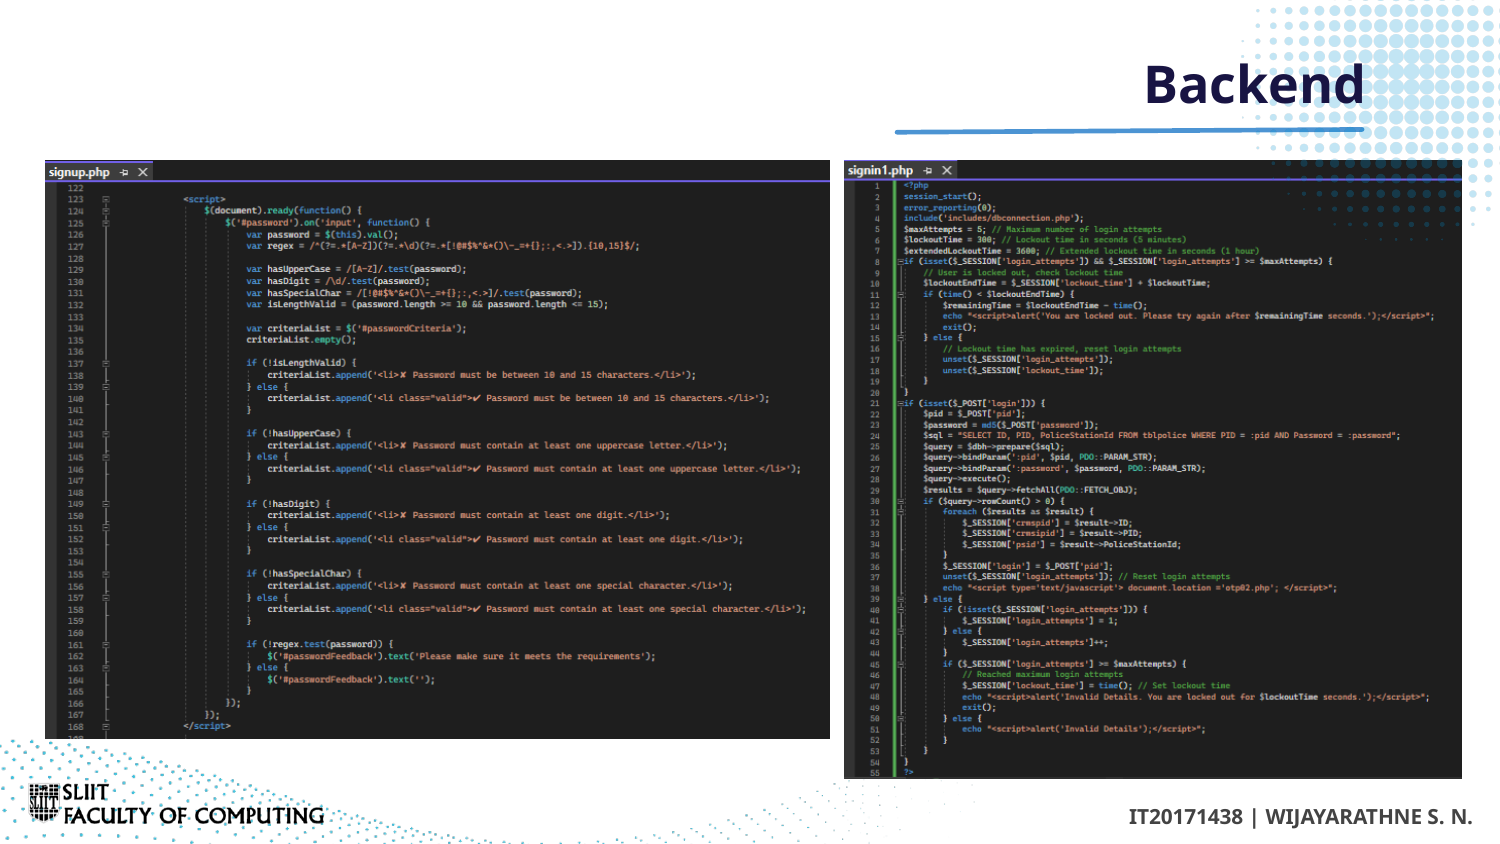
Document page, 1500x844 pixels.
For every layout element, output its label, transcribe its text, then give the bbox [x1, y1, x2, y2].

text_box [896, 129, 1236, 133]
picture [0, 0, 1500, 844]
title Backend [118, 35, 1236, 130]
text_box IT20171438 | WIJAYARATHNE S. N. [1007, 790, 1500, 841]
